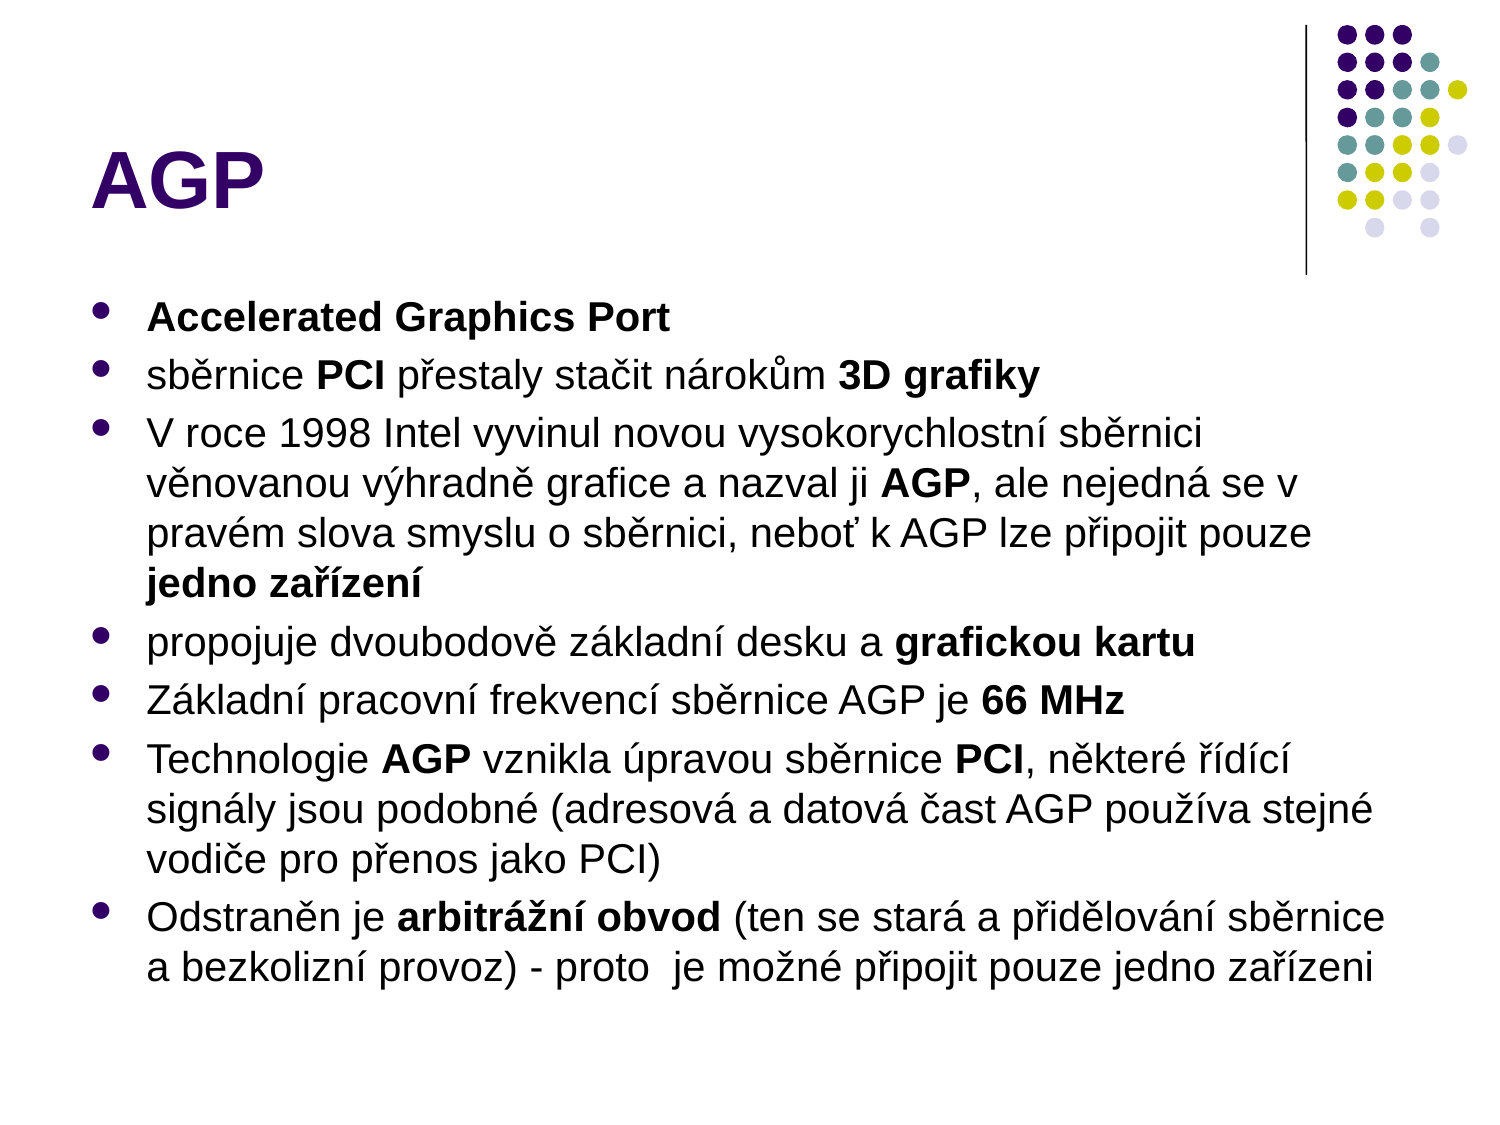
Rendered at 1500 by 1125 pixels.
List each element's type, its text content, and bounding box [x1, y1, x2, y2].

title AGP [75, 20, 1313, 233]
list Accelerated Graphics Port sběrnice PCI přestaly stačit nárokům 3D grafiky V roce 1998 Intel vyvinul novou vysokorychlostní sběrnici věnovanou výhradně grafice a nazval ji AGP, ale nejedná se v pravém slova smyslu o sběrnici, neboť k AGP lze připojit pouze jedno zařízení propojuje dvoubodově základní desku a grafickou kartu Základní pracovní frekvencí sběrnice AGP je 66 MHz Technologie AGP vznikla úpravou sběrnice PCI, některé řídící signály jsou podobné (adresová a datová čast AGP používa stejné vodiče pro přenos jako PCI) Odstraněn je arbitrážní obvod (ten se stará a přidělování sběrnice a bezkolizní provoz) - proto je možné připojit pouze jedno zařízeni [75, 282, 1425, 1006]
